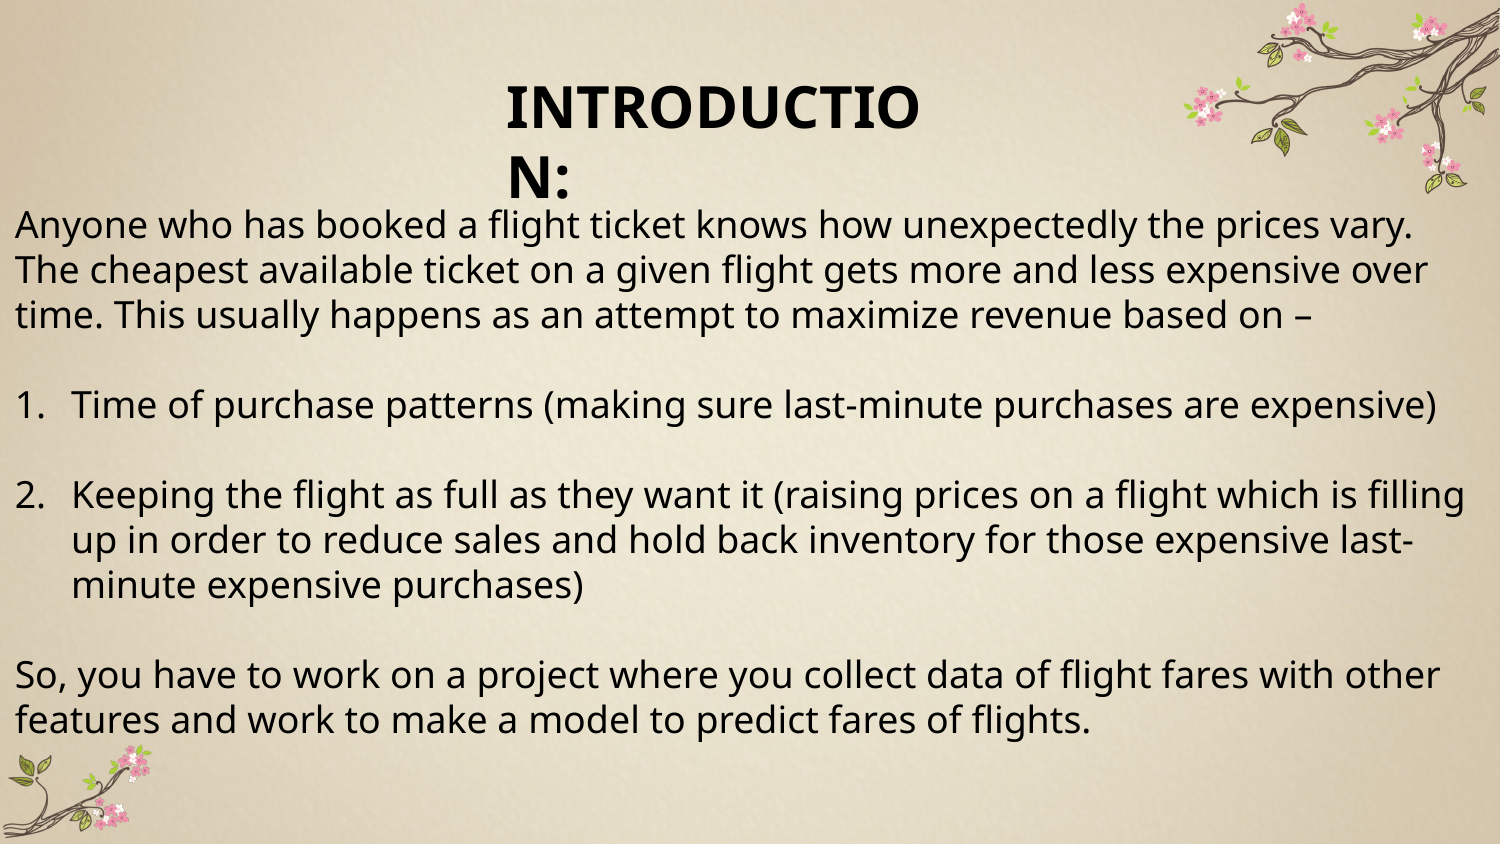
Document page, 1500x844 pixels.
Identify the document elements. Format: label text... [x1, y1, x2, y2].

picture [0, 0, 1500, 844]
text_box Anyone who has booked a flight ticket knows how unexpectedly the prices vary. The cheapest available ticket on a given flight gets more and less expensive over time. This usually happens as an attempt to maximize revenue based on – Time of purchase patterns (making sure last-minute purchases are expensive) Keeping the flight as full as they want it (raising prices on a flight which is filling up in order to reduce sales and hold back inventory for those expensive last-minute expensive purchases) So, you have to work on a project where you collect data of flight fares with other features and work to make a model to predict fares of flights. [0, 193, 1490, 749]
text_box INTRODUCTION: [491, 17, 954, 193]
